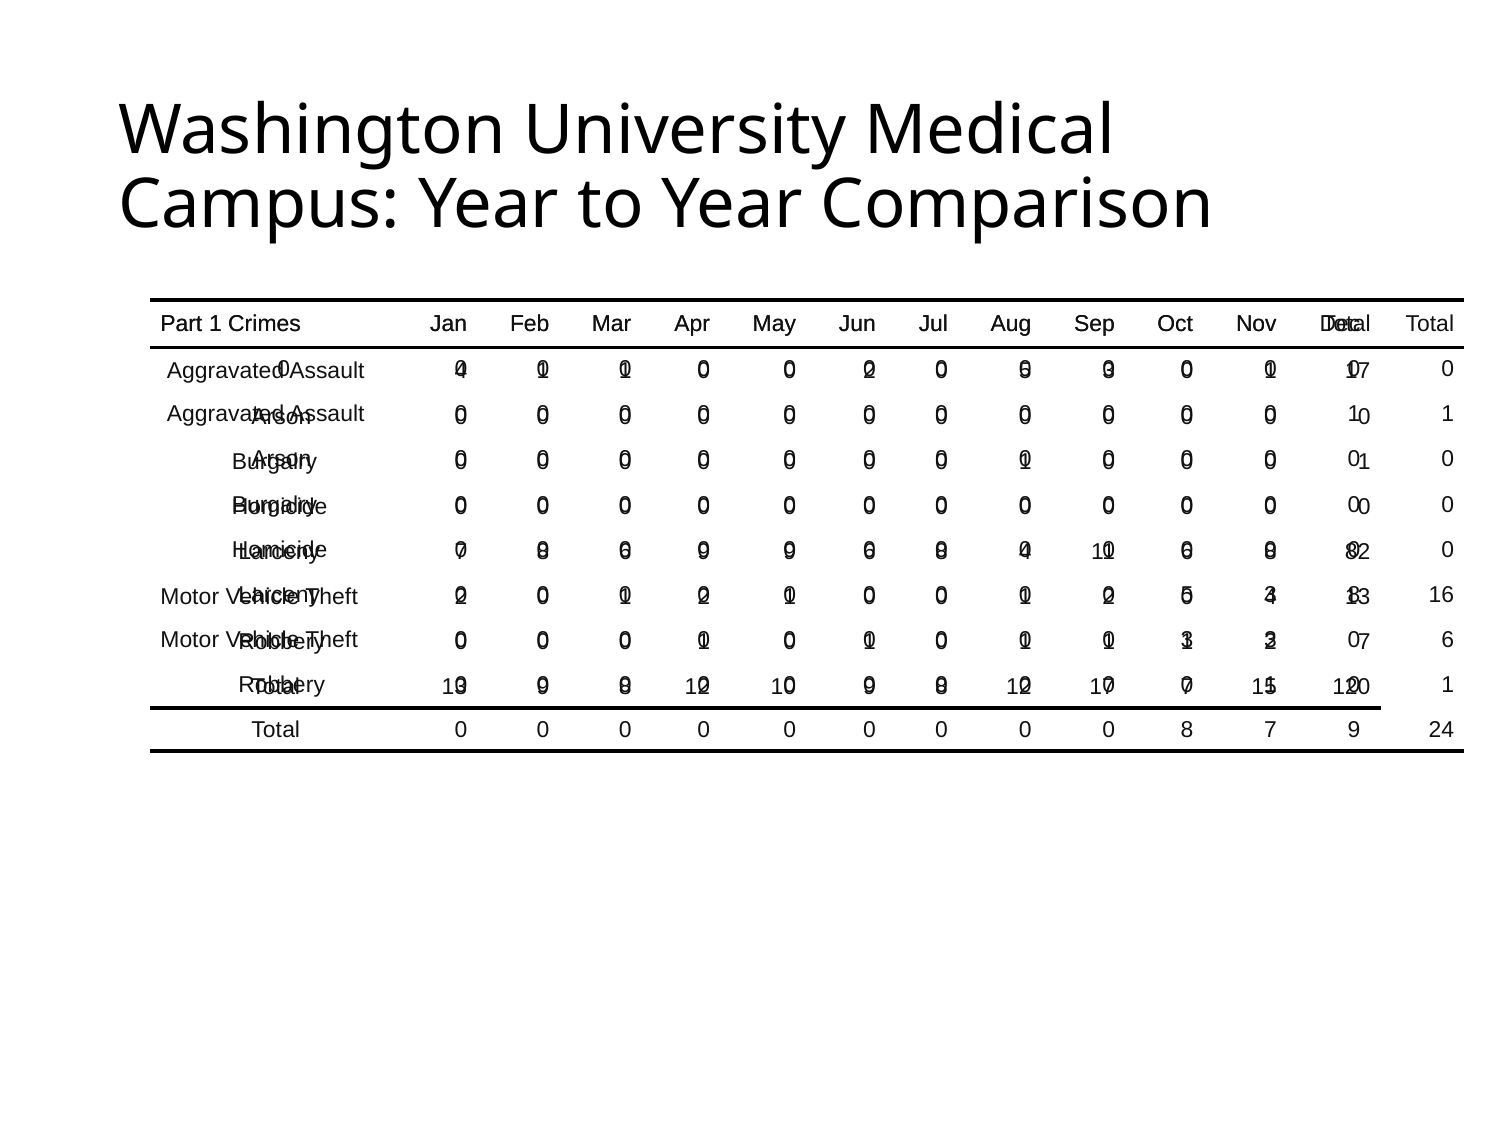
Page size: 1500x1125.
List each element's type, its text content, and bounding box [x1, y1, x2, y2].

table_cell 7 [1204, 710, 1287, 749]
table_cell 9 [642, 528, 720, 575]
table_cell 7 [1125, 665, 1204, 706]
table_cell 0 [1381, 438, 1464, 480]
table_cell 0 [398, 438, 478, 485]
table_header Total [1381, 302, 1464, 346]
table_cell 11 [1042, 528, 1125, 575]
table_cell 0 [807, 485, 886, 528]
table_cell 0 [478, 710, 560, 749]
table_cell 0 [478, 575, 560, 618]
table_cell 0 [560, 618, 642, 665]
table_cell 0 [642, 485, 720, 528]
table_header May [720, 302, 807, 346]
table_cell 1 [807, 618, 886, 665]
table_cell 7 [1287, 618, 1381, 665]
table_cell 1 [720, 575, 807, 618]
table_cell 0 [560, 485, 642, 528]
table_header Sep [1042, 302, 1125, 346]
table_cell 0 [1125, 349, 1204, 395]
table_cell 7 [398, 528, 478, 575]
table_cell 0 [1042, 485, 1125, 528]
table_cell 6 [807, 528, 886, 575]
table_cell 17 [1042, 665, 1125, 706]
table_cell 1 [1381, 661, 1464, 708]
table_cell 8 [560, 665, 642, 706]
table_cell 2 [398, 575, 478, 618]
table_cell 0 [398, 395, 478, 438]
table_cell Burgalry [150, 438, 398, 485]
table_cell 0 [886, 485, 958, 528]
table_header Mar [560, 302, 642, 346]
table_cell 9 [807, 665, 886, 706]
table_cell 8 [886, 665, 958, 706]
table_cell Larceny [150, 528, 398, 575]
table_cell 0 [886, 438, 958, 485]
table_cell 0 [807, 710, 886, 749]
table_header Feb [478, 302, 560, 346]
table_cell 1 [1125, 618, 1204, 665]
table_cell 1 [1381, 390, 1464, 438]
table_cell 4 [1204, 575, 1287, 618]
table_cell 16 [1381, 571, 1464, 618]
table_cell 0 [807, 575, 886, 618]
table_cell 1 [560, 349, 642, 395]
table_cell 1 [958, 618, 1042, 665]
table_cell 9 [478, 665, 560, 706]
table_cell 0 [1042, 710, 1125, 749]
table_header Jun [807, 302, 886, 346]
table_cell 4 [958, 528, 1042, 575]
table_cell 8 [886, 528, 958, 575]
table_cell 0 [1125, 575, 1204, 618]
table_cell 1 [478, 349, 560, 395]
table_cell 9 [720, 528, 807, 575]
table_cell 0 [398, 618, 478, 665]
table_cell 0 [478, 438, 560, 485]
table_cell 0 [886, 618, 958, 665]
table_cell 1 [560, 575, 642, 618]
table_cell 0 [720, 438, 807, 485]
table_cell Motor Vehicle Theft [150, 575, 398, 618]
table_cell 0 [720, 395, 807, 438]
table_cell 0 [560, 395, 642, 438]
table_cell 0 [958, 395, 1042, 438]
table_cell 3 [1042, 349, 1125, 395]
table_cell 0 [478, 618, 560, 665]
table_cell 0 [1125, 438, 1204, 485]
table_cell 82 [1287, 528, 1381, 575]
table_cell 0 [807, 438, 886, 485]
table_cell 2 [1204, 618, 1287, 665]
table_cell 1 [958, 575, 1042, 618]
table_header Aug [958, 302, 1042, 346]
table_cell 0 [886, 395, 958, 438]
table_cell 0 [958, 710, 1042, 749]
table_cell 0 [720, 485, 807, 528]
table_cell 0 [720, 618, 807, 665]
table_cell 0 [560, 438, 642, 485]
table_cell 9 [1287, 710, 1371, 749]
table_cell 0 [1381, 480, 1464, 528]
table_cell 13 [398, 665, 478, 706]
table_cell 0 [642, 395, 720, 438]
table_cell 0 [1204, 395, 1287, 438]
table_cell 0 [478, 485, 560, 528]
table_header Apr [642, 302, 720, 346]
table_cell 10 [720, 665, 807, 706]
table_cell 15 [1204, 665, 1287, 706]
table_cell 12 [642, 665, 720, 706]
table_cell 6 [1381, 618, 1464, 661]
table_cell 0 [958, 485, 1042, 528]
table_cell 0 [642, 438, 720, 485]
table_cell 0 [478, 395, 560, 438]
table_cell 2 [1042, 575, 1125, 618]
table_header Jul [886, 302, 958, 346]
table_cell 0 [1381, 528, 1464, 571]
table_cell 17 [1287, 349, 1381, 395]
table_cell 0 [560, 710, 642, 749]
table_header Nov [1204, 302, 1287, 346]
table_cell 1 [958, 438, 1042, 485]
table_cell 1 [1287, 438, 1381, 485]
table_cell 0 [1125, 395, 1204, 438]
table_cell 2 [642, 575, 720, 618]
table_cell 0 [886, 710, 958, 749]
table_cell 0 [720, 349, 807, 395]
table_cell 1 [1204, 349, 1287, 395]
table_cell 0 [886, 349, 958, 395]
table_cell Homicide [150, 485, 398, 528]
table_cell 0 [1287, 485, 1381, 528]
table_cell 120 [1287, 665, 1381, 706]
table_cell Aggravated Assault [150, 349, 398, 395]
table_cell Total [150, 710, 398, 749]
table_cell 12 [958, 665, 1042, 706]
table_cell 4 [398, 349, 478, 395]
table_cell 0 [1125, 485, 1204, 528]
table_cell Total [150, 665, 398, 706]
table_cell 0 [642, 710, 720, 749]
table_header Jan [398, 302, 478, 346]
table_cell Arson [150, 395, 398, 438]
table_cell 0 [1204, 438, 1287, 485]
table_cell 1 [1042, 618, 1125, 665]
table_cell 0 [1287, 395, 1381, 438]
table_cell 2 [807, 349, 886, 395]
table_cell 8 [1125, 710, 1204, 749]
table_cell 8 [1204, 528, 1287, 575]
table_cell 8 [478, 528, 560, 575]
table_cell 0 [1204, 485, 1287, 528]
table_cell 6 [1125, 528, 1204, 575]
table_header Oct [1125, 302, 1204, 346]
table_header Part 1 Crimes [150, 302, 398, 346]
table_cell 5 [958, 349, 1042, 395]
table_cell Robbery [150, 618, 398, 665]
table_cell 0 [1042, 438, 1125, 485]
table_cell 0 [720, 710, 807, 749]
table_cell 0 [398, 710, 478, 749]
table_cell 0 [398, 485, 478, 528]
table_cell 6 [560, 528, 642, 575]
table_cell 0 [1381, 349, 1464, 390]
table_cell 1 [642, 618, 720, 665]
table_cell 0 [1042, 395, 1125, 438]
table_cell 24 [1371, 708, 1464, 749]
table_cell 13 [1287, 575, 1381, 618]
table_header Total [1287, 302, 1381, 346]
title Washington University Medical Campus: Year to Year Comparison [103, 59, 1397, 278]
table_cell 0 [807, 395, 886, 438]
table_cell 0 [642, 349, 720, 395]
table_cell 0 [886, 575, 958, 618]
